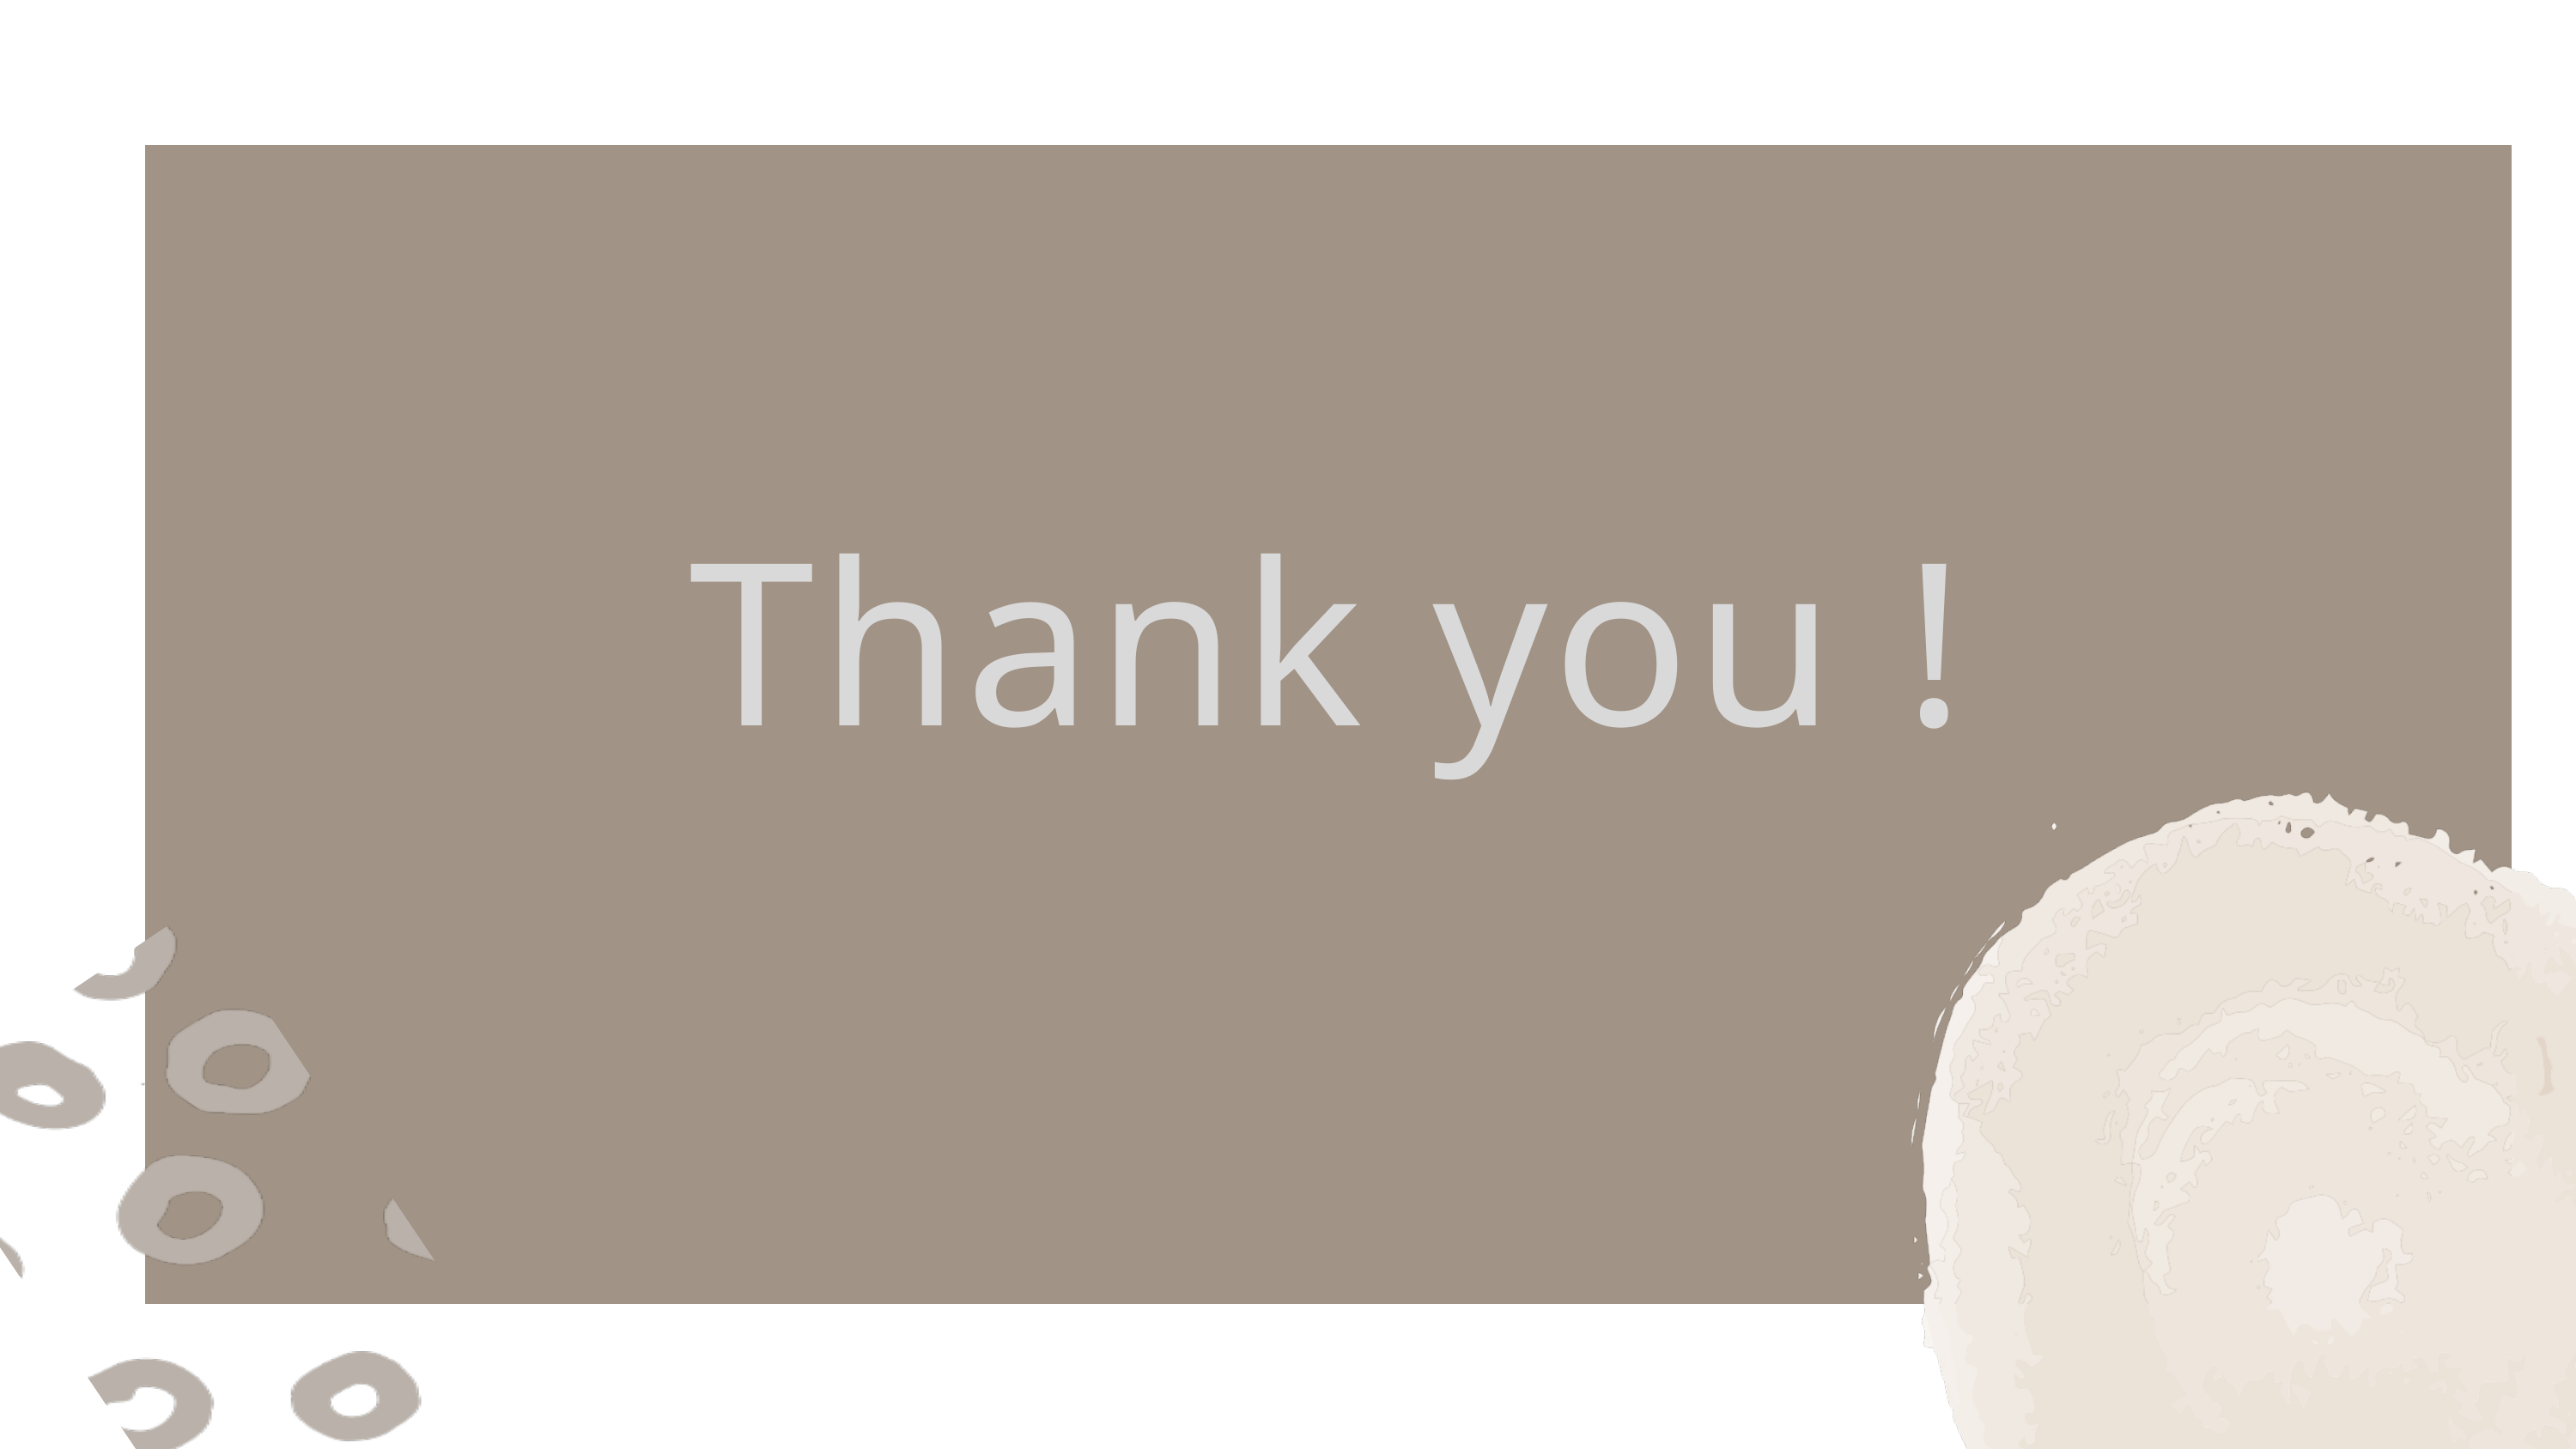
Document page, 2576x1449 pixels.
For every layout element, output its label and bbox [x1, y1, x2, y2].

text_box [0, 945, 520, 1449]
text_box [1910, 789, 2576, 1449]
text_box [144, 144, 2512, 1304]
